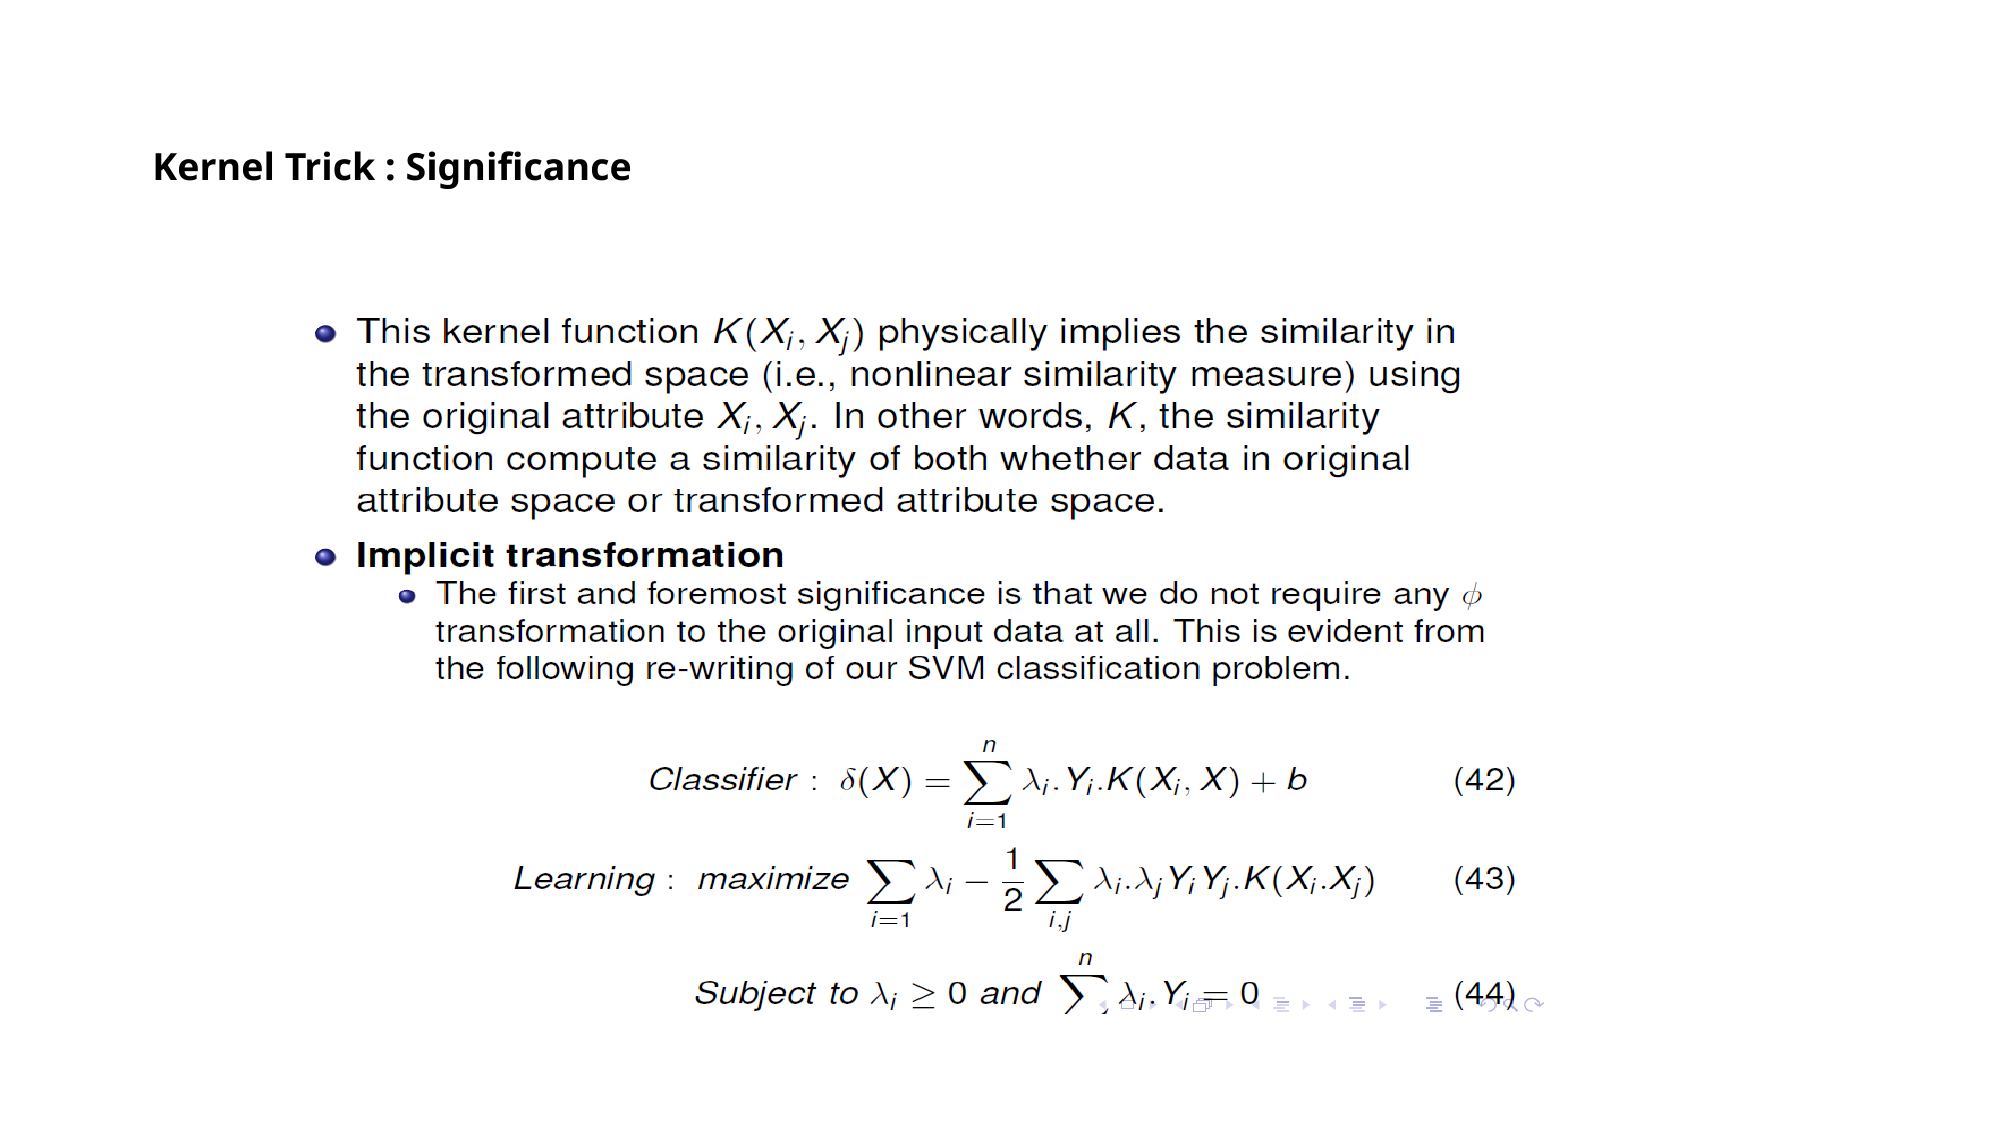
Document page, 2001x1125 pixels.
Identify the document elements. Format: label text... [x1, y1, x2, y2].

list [259, 299, 1546, 1014]
title Kernel Trick : Significance [137, 59, 1863, 278]
